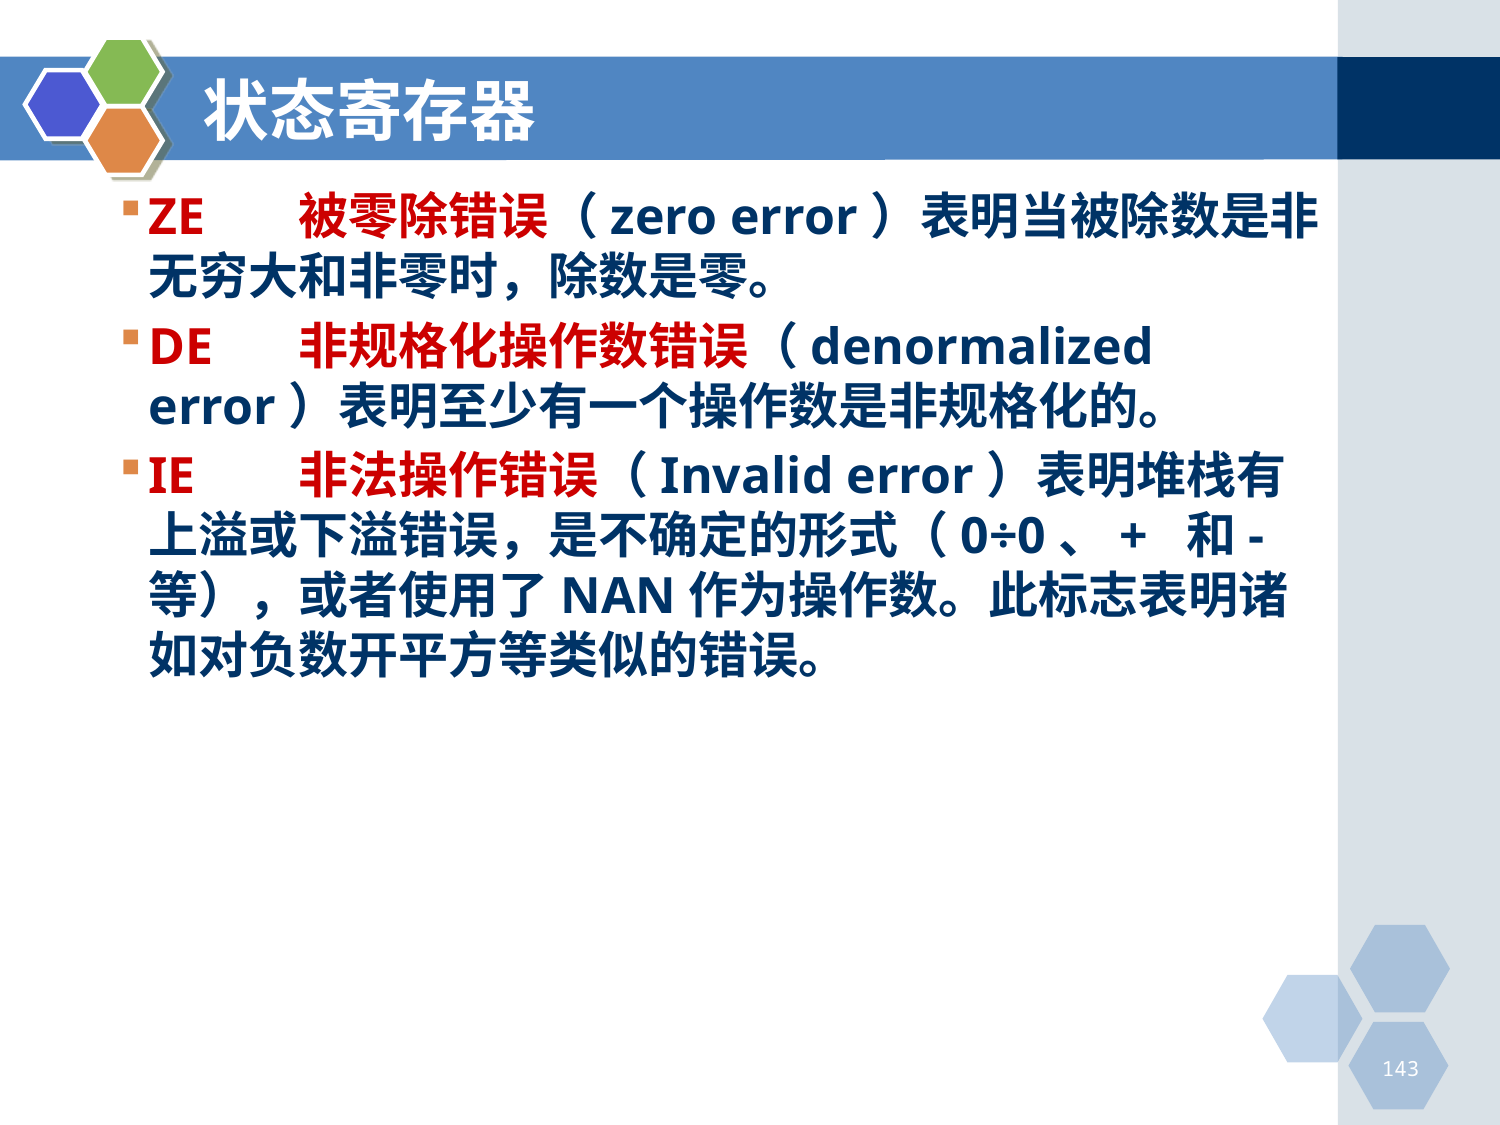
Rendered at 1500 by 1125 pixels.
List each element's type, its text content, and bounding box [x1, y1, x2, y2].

title 状态寄存器 [187, 62, 1288, 155]
slide_number 143 [1359, 1047, 1435, 1086]
list ZE 被零除错误（zero error）表明当被除数是非无穷大和非零时，除数是零。 DE 非规格化操作数错误（denormalized error）表明至少有一个操作数是非规格化的。 IE 非法操作错误（Invalid error）表明堆栈有上溢或下溢错误，是不确定的形式（0÷0、+ 和-等），或者使用了NAN作为操作数。此标志表明诸如对负数开平方等类似的错误。 [75, 176, 1341, 1038]
